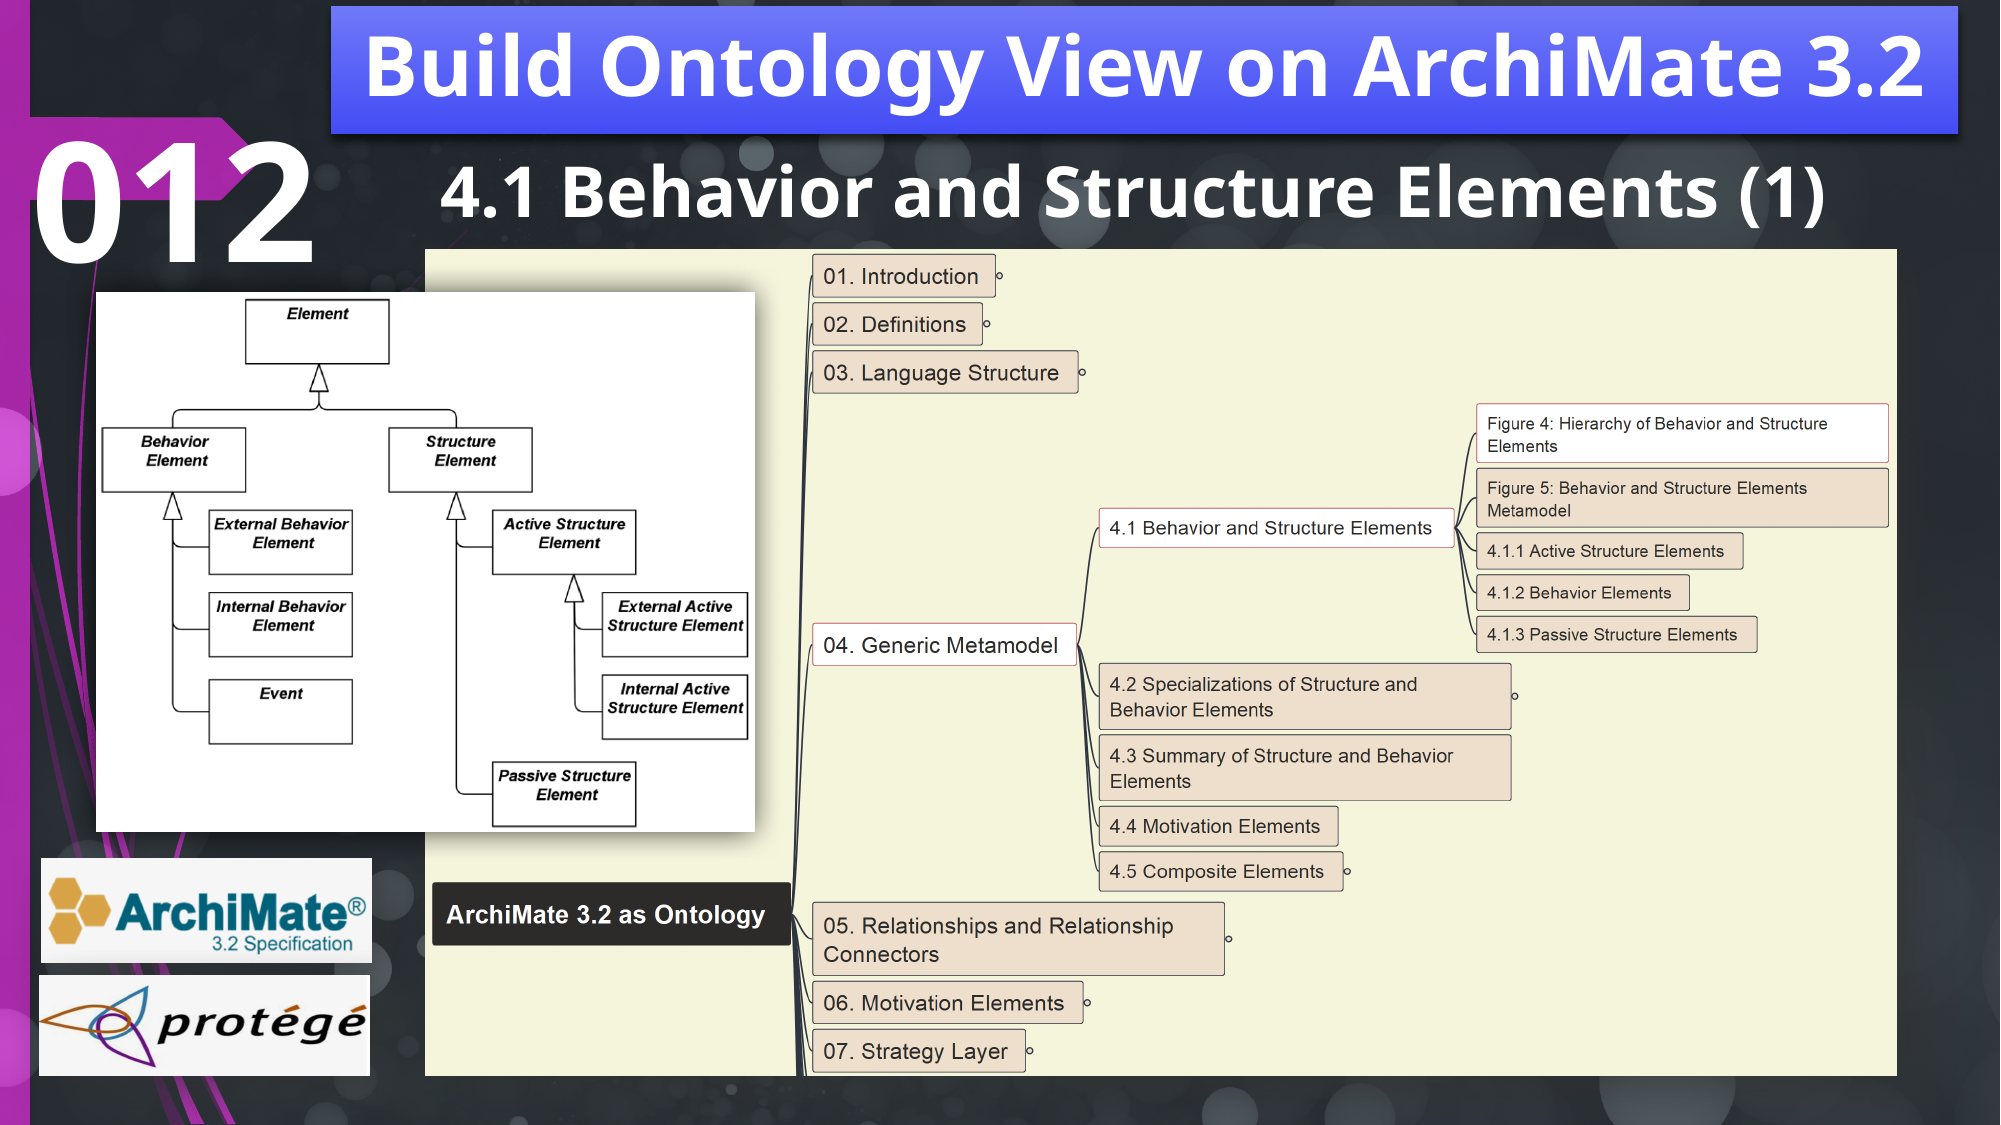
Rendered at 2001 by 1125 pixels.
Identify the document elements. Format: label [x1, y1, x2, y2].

picture [0, 0, 2000, 1125]
list [425, 249, 1898, 1077]
